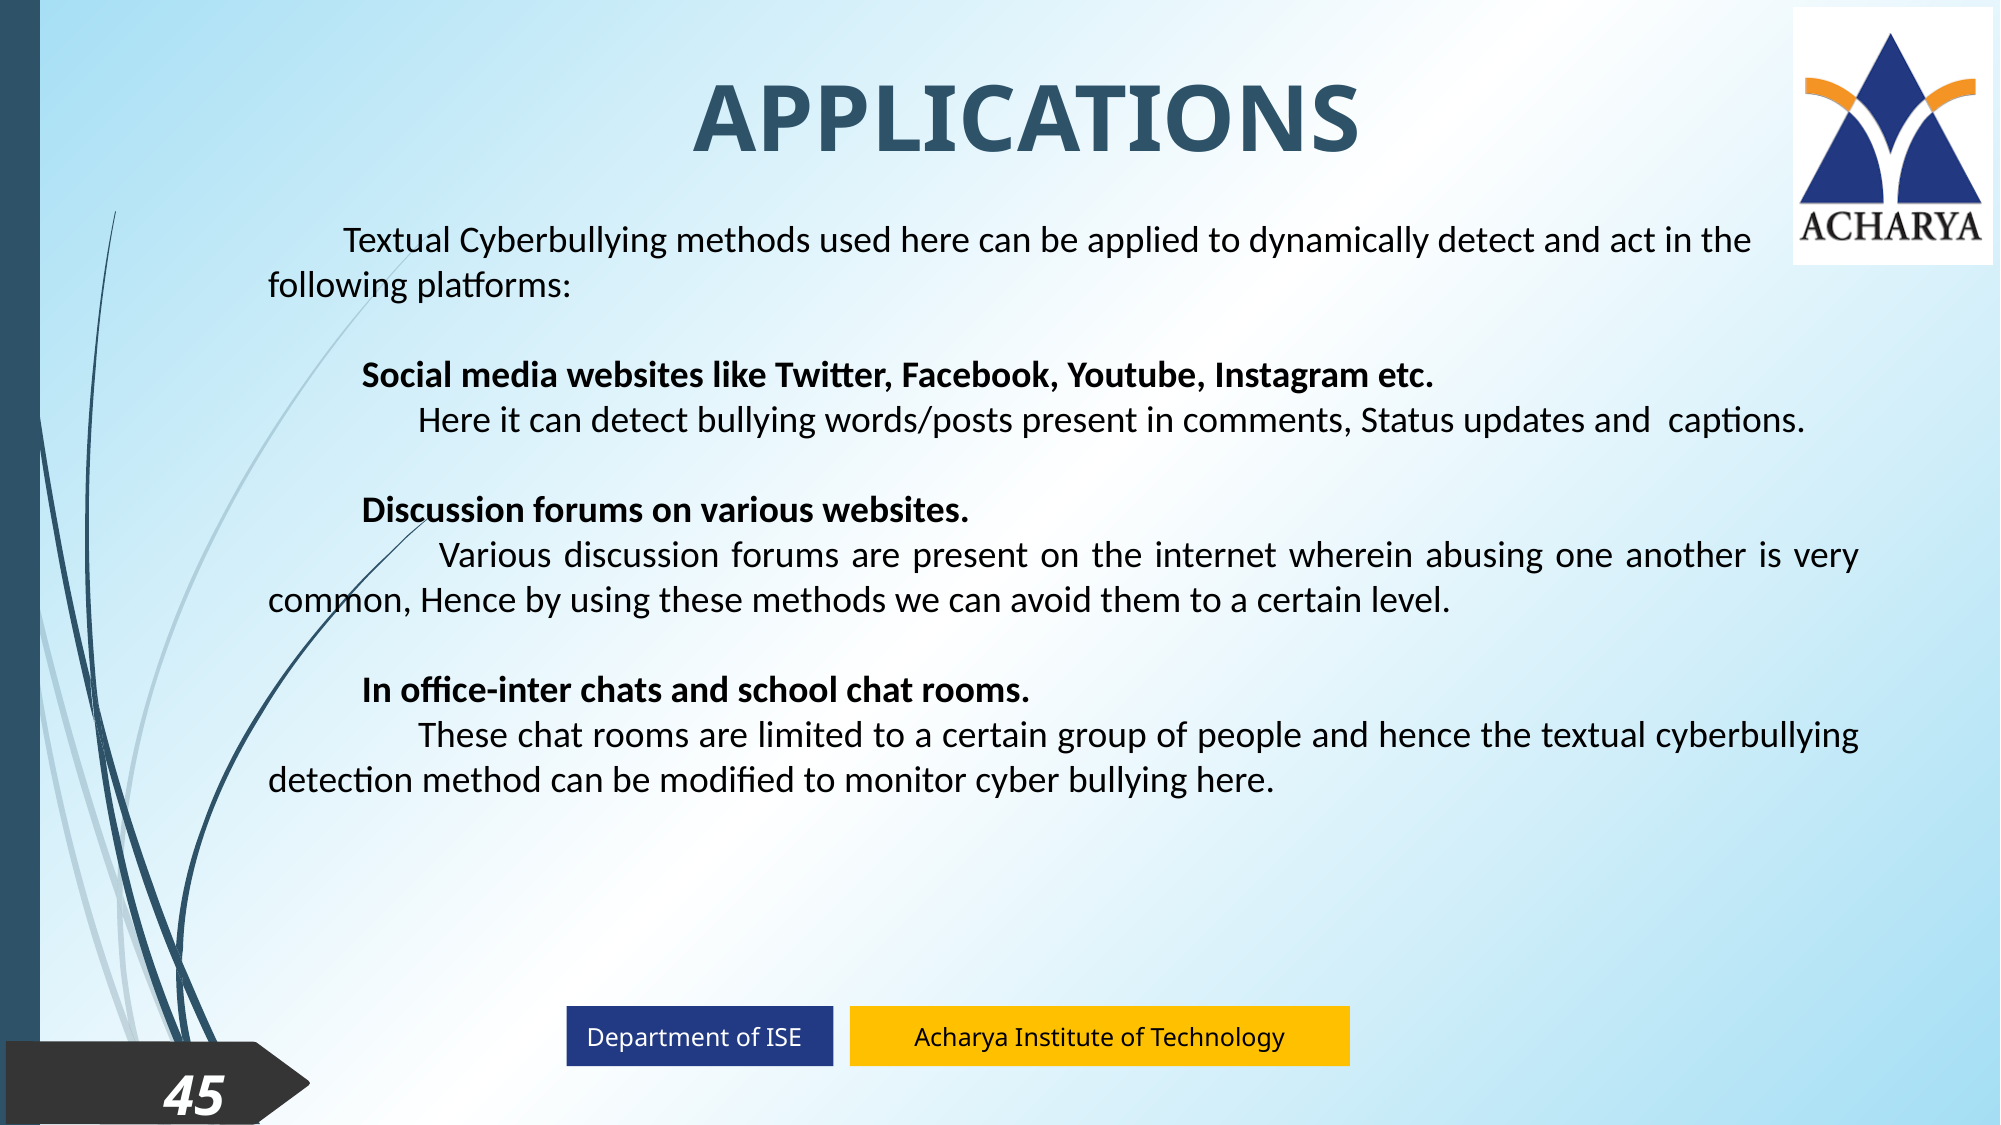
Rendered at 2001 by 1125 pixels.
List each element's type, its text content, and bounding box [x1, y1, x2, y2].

text_box APPLICATIONS Textual Cyberbullying methods used here can be applied to dynamically detect and act in the following platforms: Social media websites like Twitter, Facebook, Youtube, Instagram etc. Here it can detect bullying words/posts present in comments, Status updates and captions. Discussion forums on various websites. Various discussion forums are present on the internet wherein abusing one another is very common, Hence by using these methods we can avoid them to a certain level. In office-inter chats and school chat rooms. These chat rooms are limited to a certain group of people and hence the textual cyberbullying detection method can be modified to monitor cyber bullying here. [178, 45, 1877, 994]
picture [1793, 7, 1993, 265]
text_box 45 [111, 1052, 240, 1113]
